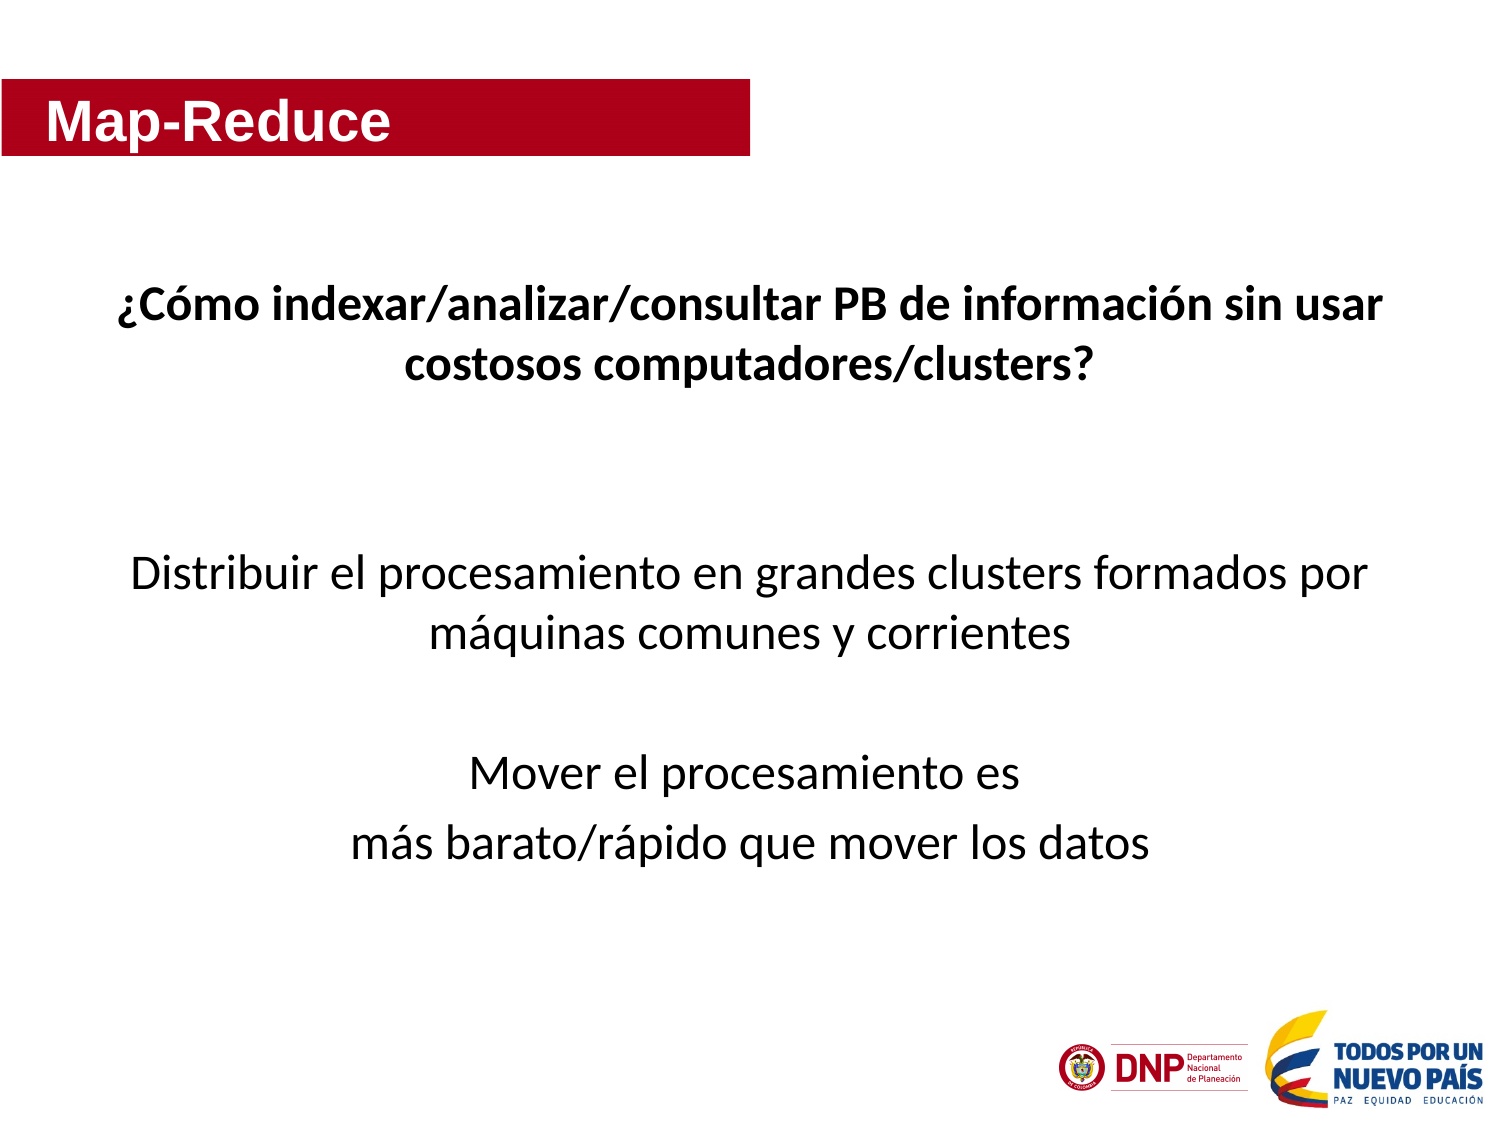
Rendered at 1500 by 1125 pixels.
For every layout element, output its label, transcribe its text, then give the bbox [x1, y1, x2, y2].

picture [1, 79, 751, 156]
list ¿Cómo indexar/analizar/consultar PB de información sin usar costosos computadores/clusters? Distribuir el procesamiento en grandes clusters formados por máquinas comunes y corrientes Mover el procesamiento es más barato/rápido que mover los datos [75, 262, 1425, 1005]
picture [1059, 999, 1495, 1124]
